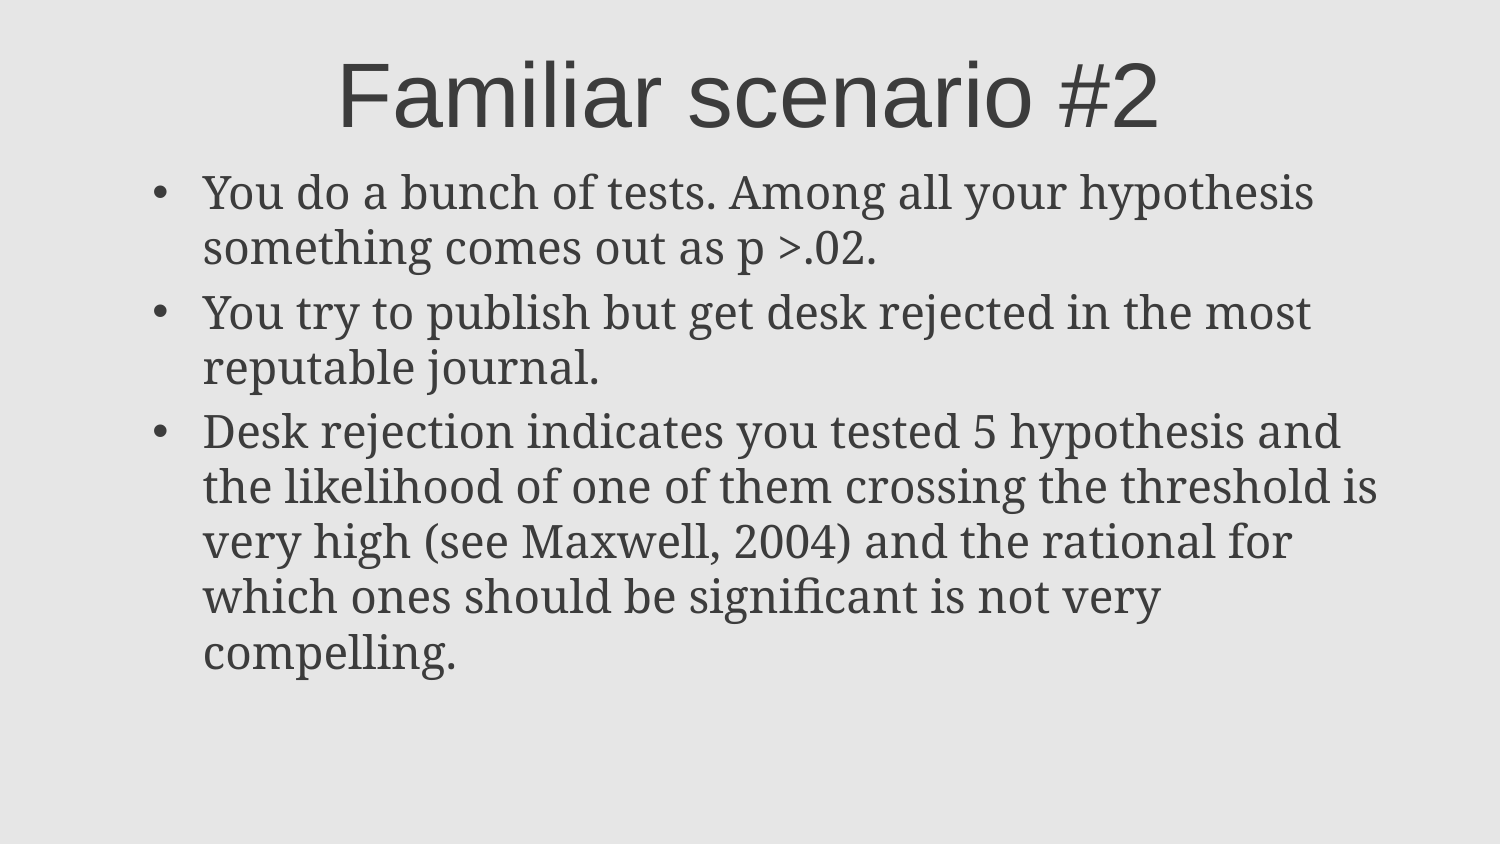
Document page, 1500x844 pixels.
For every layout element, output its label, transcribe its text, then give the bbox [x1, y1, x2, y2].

list You do a bunch of tests. Among all your hypothesis something comes out as p >.02. You try to publish but get desk rejected in the most reputable journal. Desk rejection indicates you tested 5 hypothesis and the likelihood of one of them crossing the threshold is very high (see Maxwell, 2004) and the rational for which ones should be significant is not very compelling. [137, 156, 1397, 692]
title Familiar scenario #2 [103, 9, 1397, 173]
